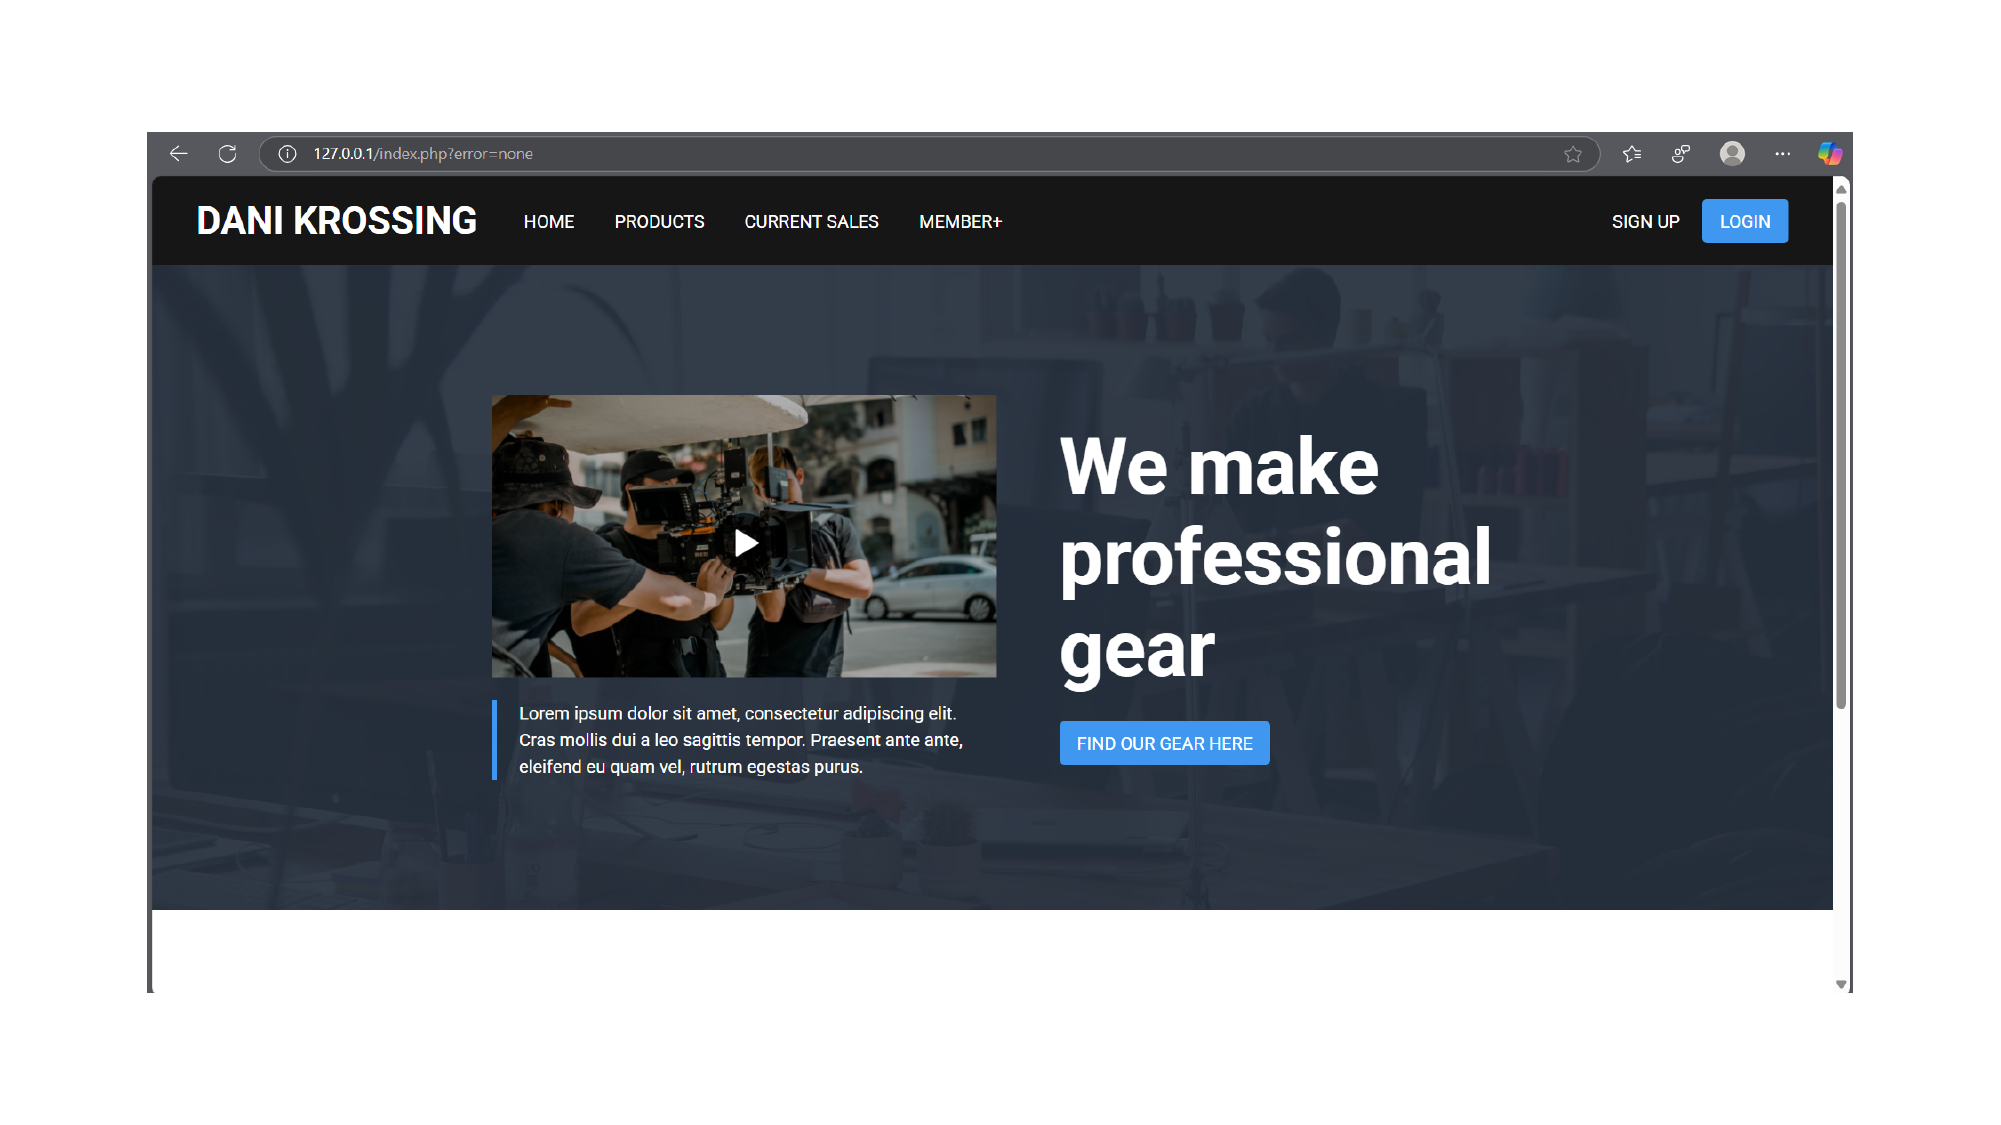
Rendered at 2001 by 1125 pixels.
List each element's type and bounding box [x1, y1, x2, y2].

picture [146, 131, 1853, 993]
